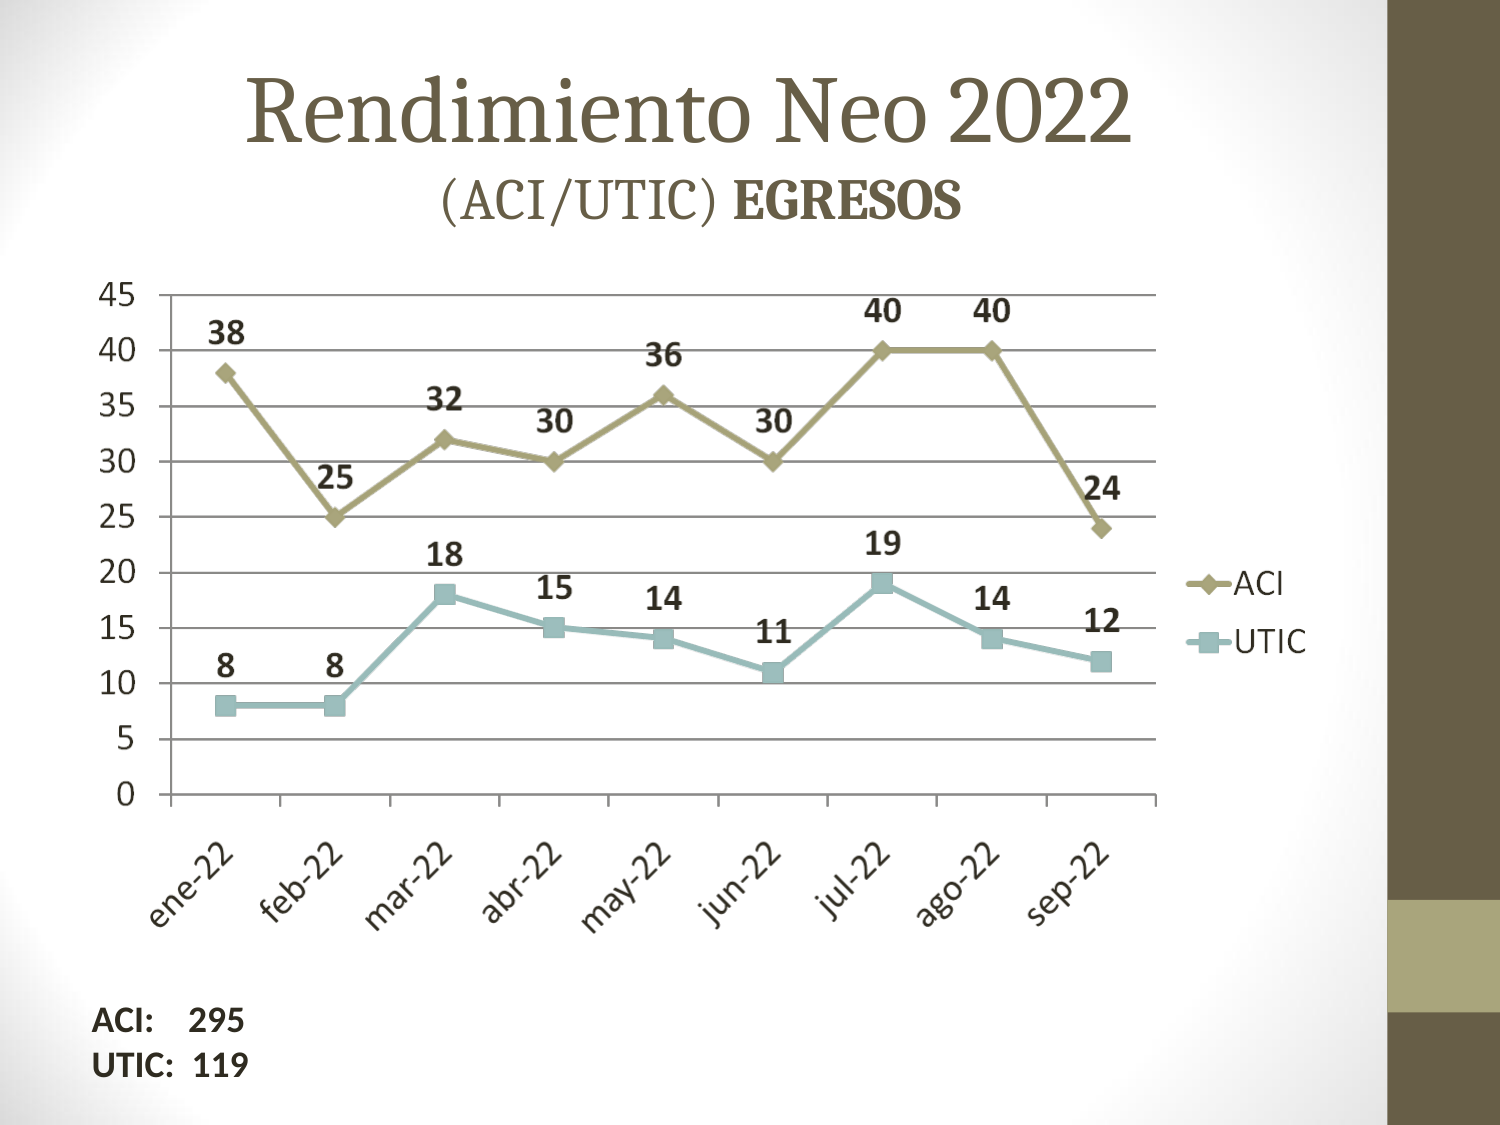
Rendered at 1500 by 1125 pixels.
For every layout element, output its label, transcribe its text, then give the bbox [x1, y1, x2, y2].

picture [0, 0, 1387, 1125]
title Rendimiento Neo 2022 (ACI/UTIC) EGRESOS [74, 45, 1325, 233]
text_box ACI: 295 UTIC: 119 [76, 987, 443, 1093]
